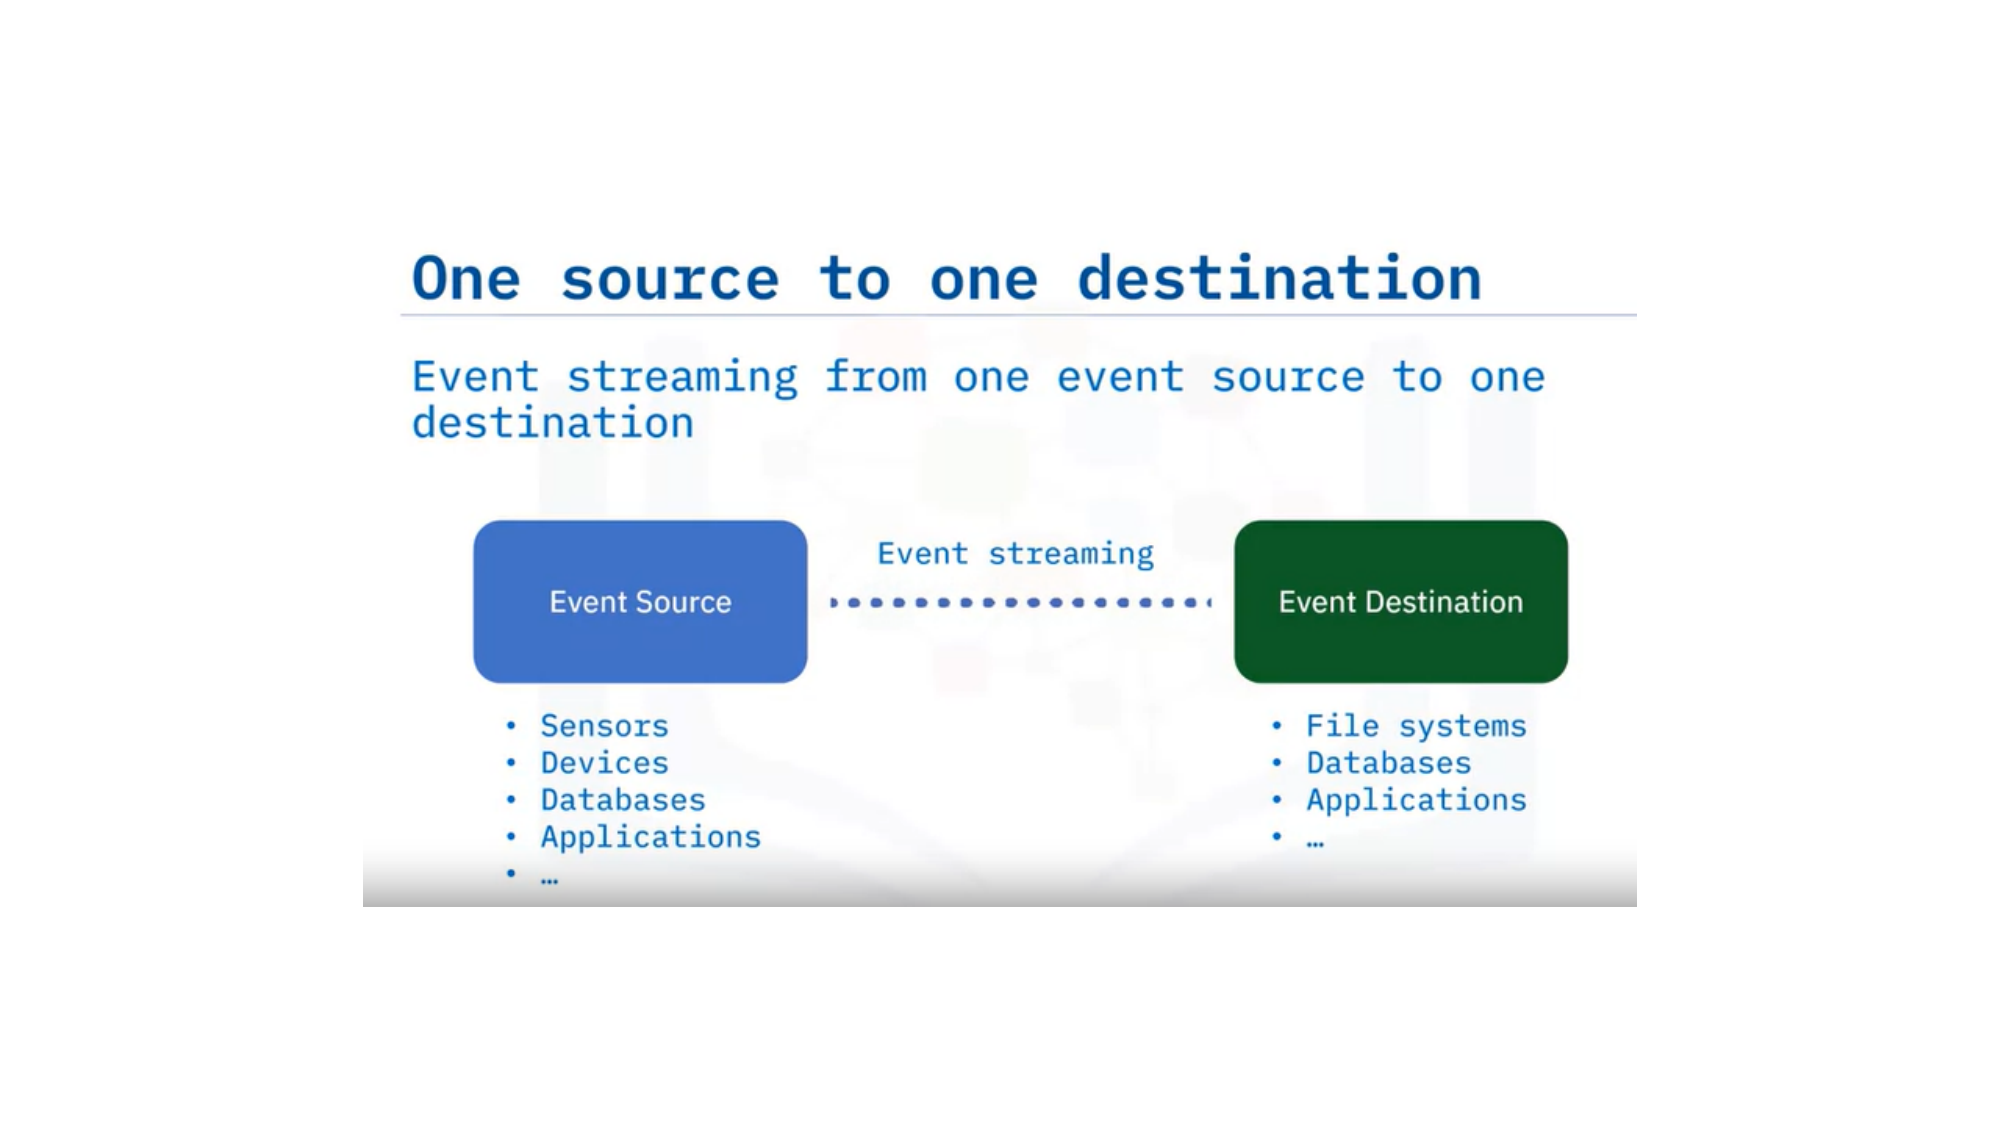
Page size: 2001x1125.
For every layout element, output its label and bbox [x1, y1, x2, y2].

picture [363, 217, 1637, 907]
